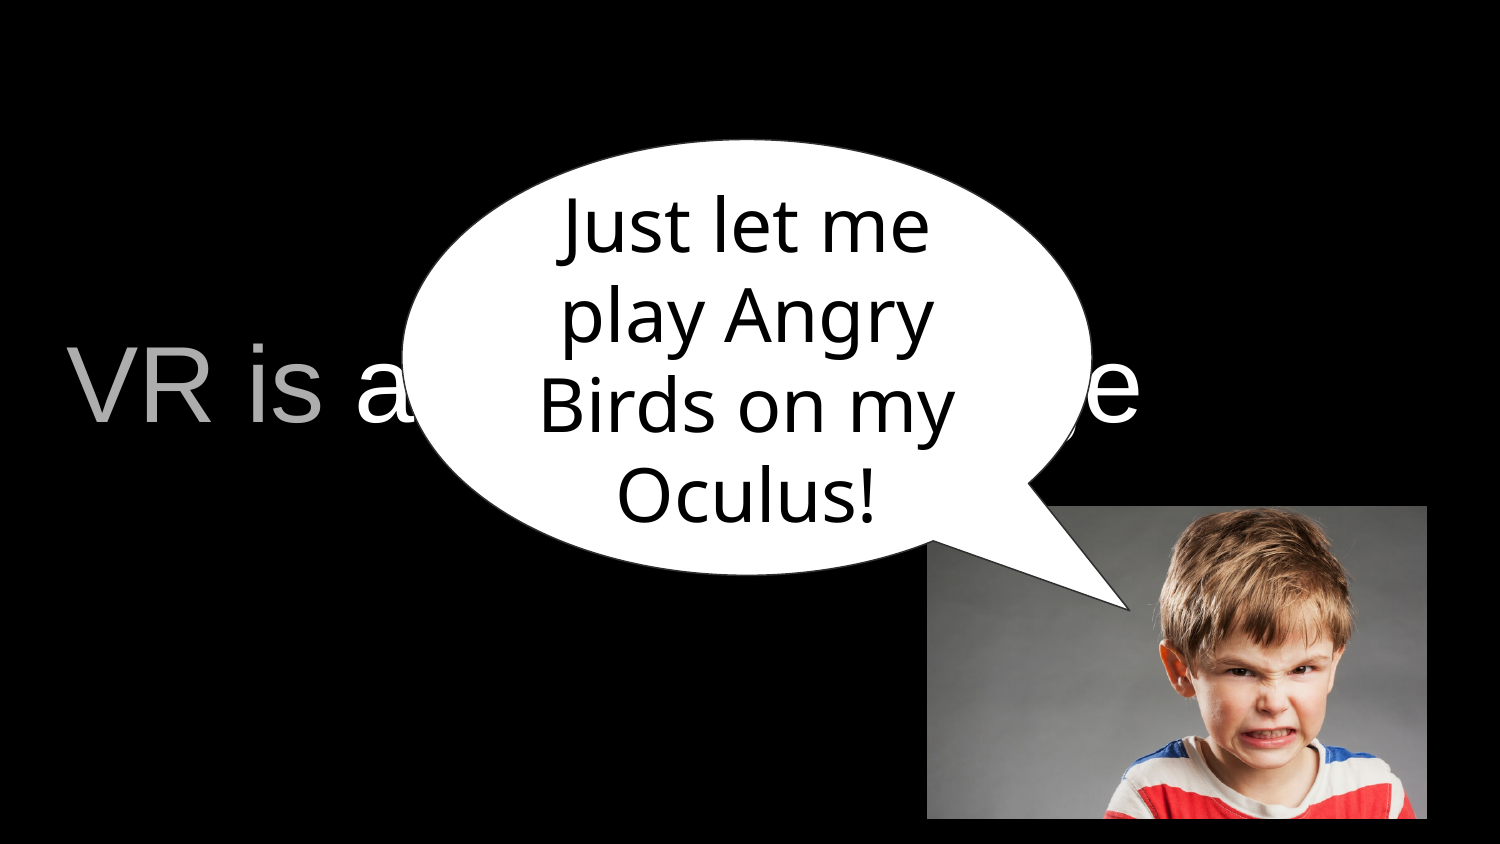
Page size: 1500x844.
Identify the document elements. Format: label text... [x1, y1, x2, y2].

picture [926, 506, 1427, 819]
text_box Just let me play Angry Birds on my Oculus! [401, 139, 1093, 576]
title VR is a tech challenge [51, 122, 1449, 459]
